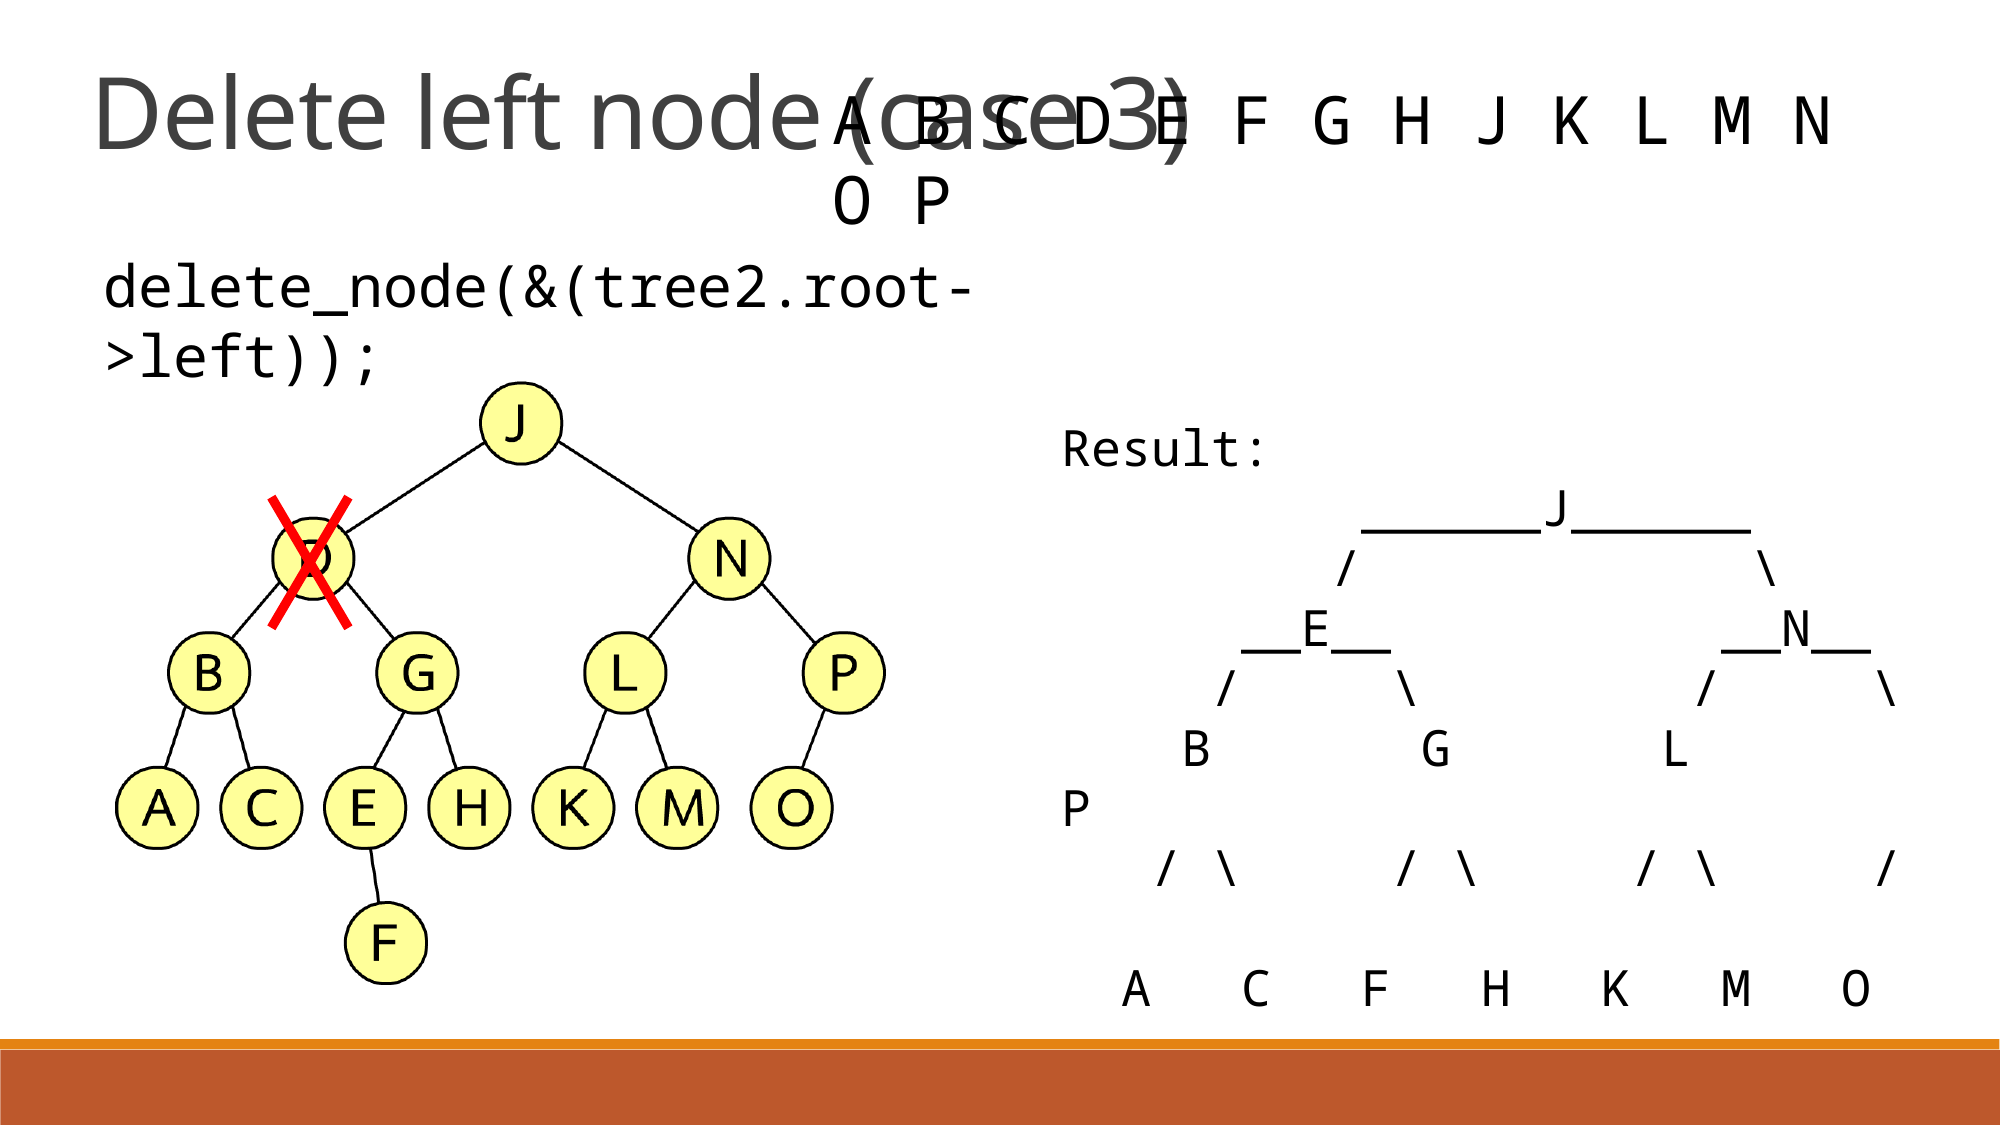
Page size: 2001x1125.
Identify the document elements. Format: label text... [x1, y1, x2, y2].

picture [115, 374, 887, 1000]
text_box delete_node(&(tree2.root->left)); [88, 241, 1242, 397]
text_box Result: ______J______ / \ __E__ __N__ / \ / \ B G L P / \ / \ / \ / A C F H K M O [1046, 409, 1925, 1024]
text_box A B C D E F G H J K L M N O P [817, 70, 1925, 245]
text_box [270, 496, 349, 629]
title Delete left node (case 3) [75, 59, 1726, 178]
